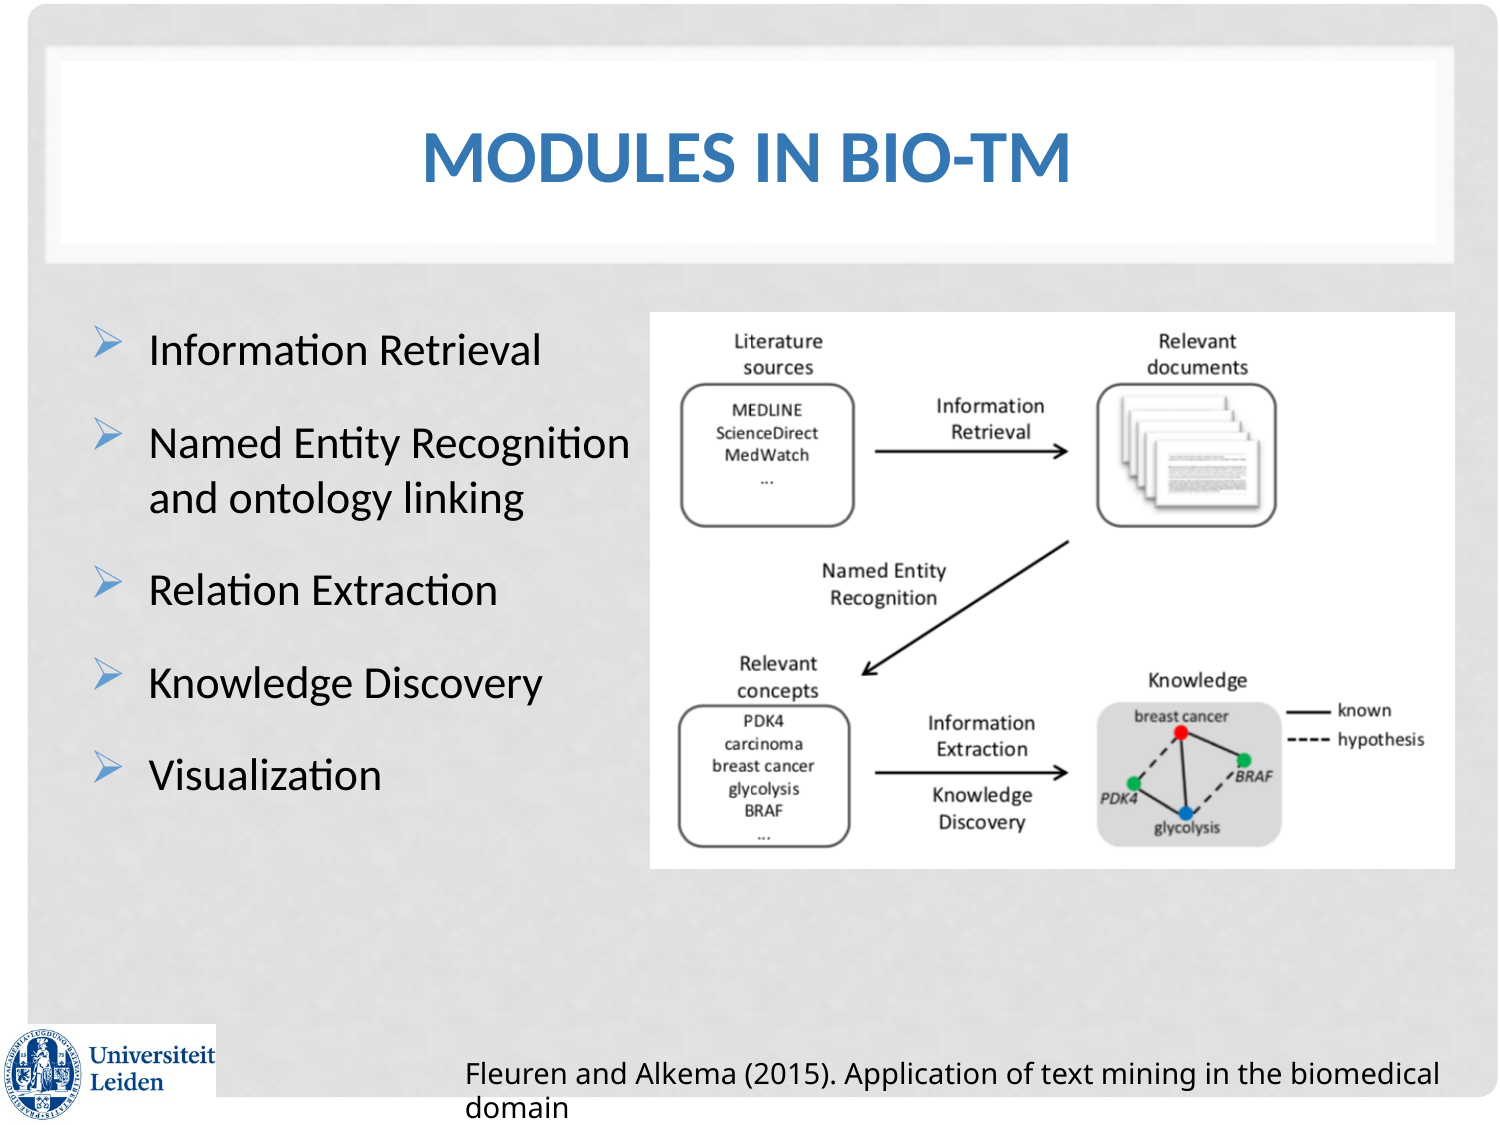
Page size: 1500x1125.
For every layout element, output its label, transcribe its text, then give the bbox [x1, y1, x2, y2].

title Modules in Bio-TM [69, 66, 1425, 238]
text_box Fleuren and Alkema (2015). Application of text mining in the biomedical domain [449, 1047, 1500, 1125]
picture [0, 1024, 216, 1125]
picture [649, 312, 1455, 869]
list Information Retrieval Named Entity Recognition and ontology linking Relation Extraction Knowledge Discovery Visualization [75, 312, 1425, 1005]
